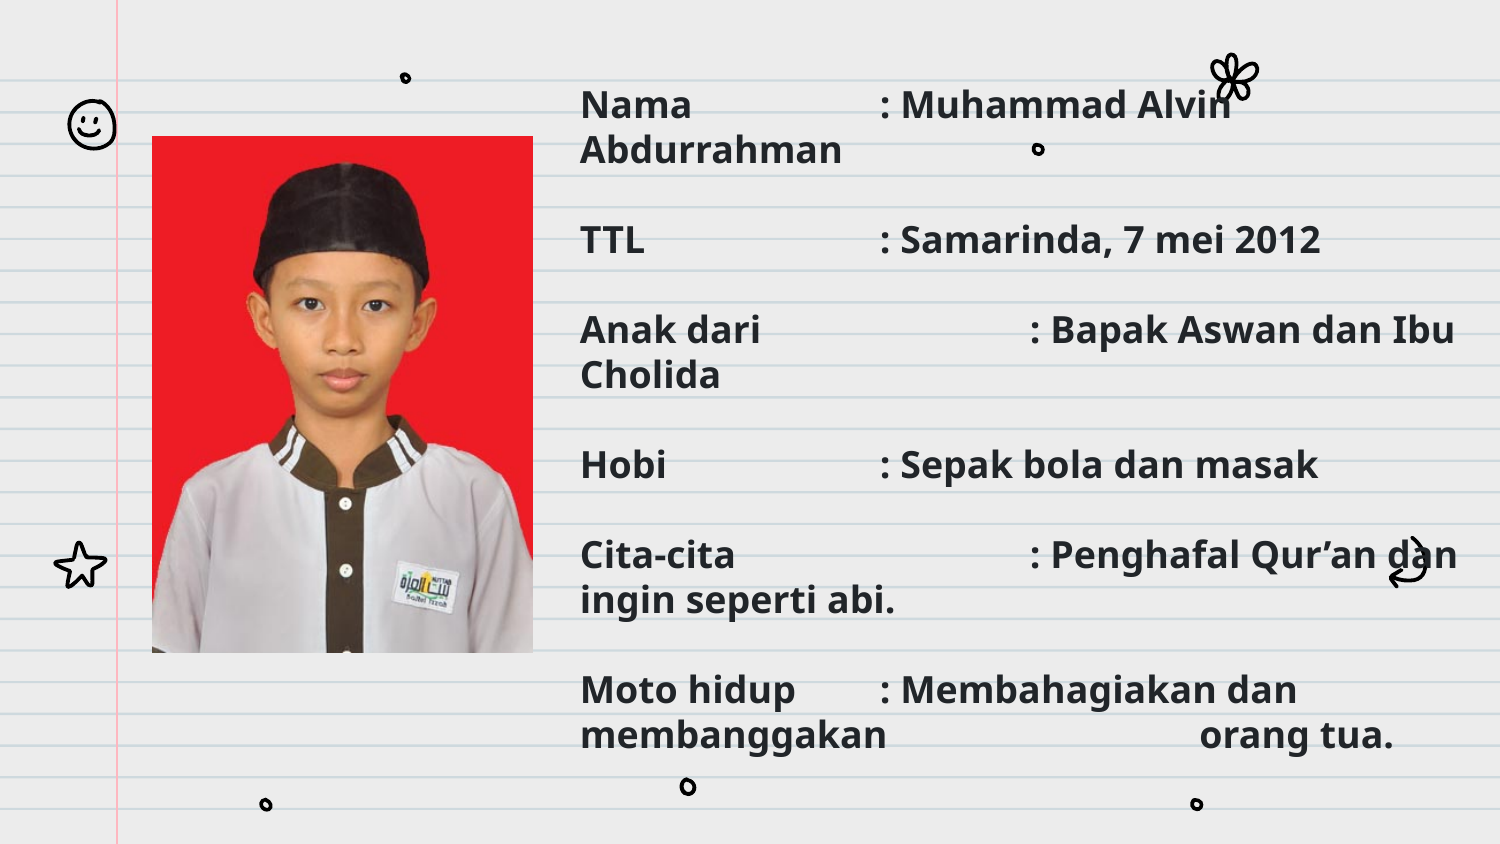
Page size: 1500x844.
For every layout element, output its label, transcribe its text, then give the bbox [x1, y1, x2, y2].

picture [152, 136, 533, 653]
title Nama : Muhammad Alvin Abdurrahman TTL : Samarinda, 7 mei 2012 Anak dari : Bapak Aswan dan Ibu Cholida Hobi : Sepak bola dan masak Cita-cita : Penghafal Qur’an dan ingin seperti abi. Moto hidup : Membahagiakan dan membanggakan orang tua. [565, 125, 1500, 758]
